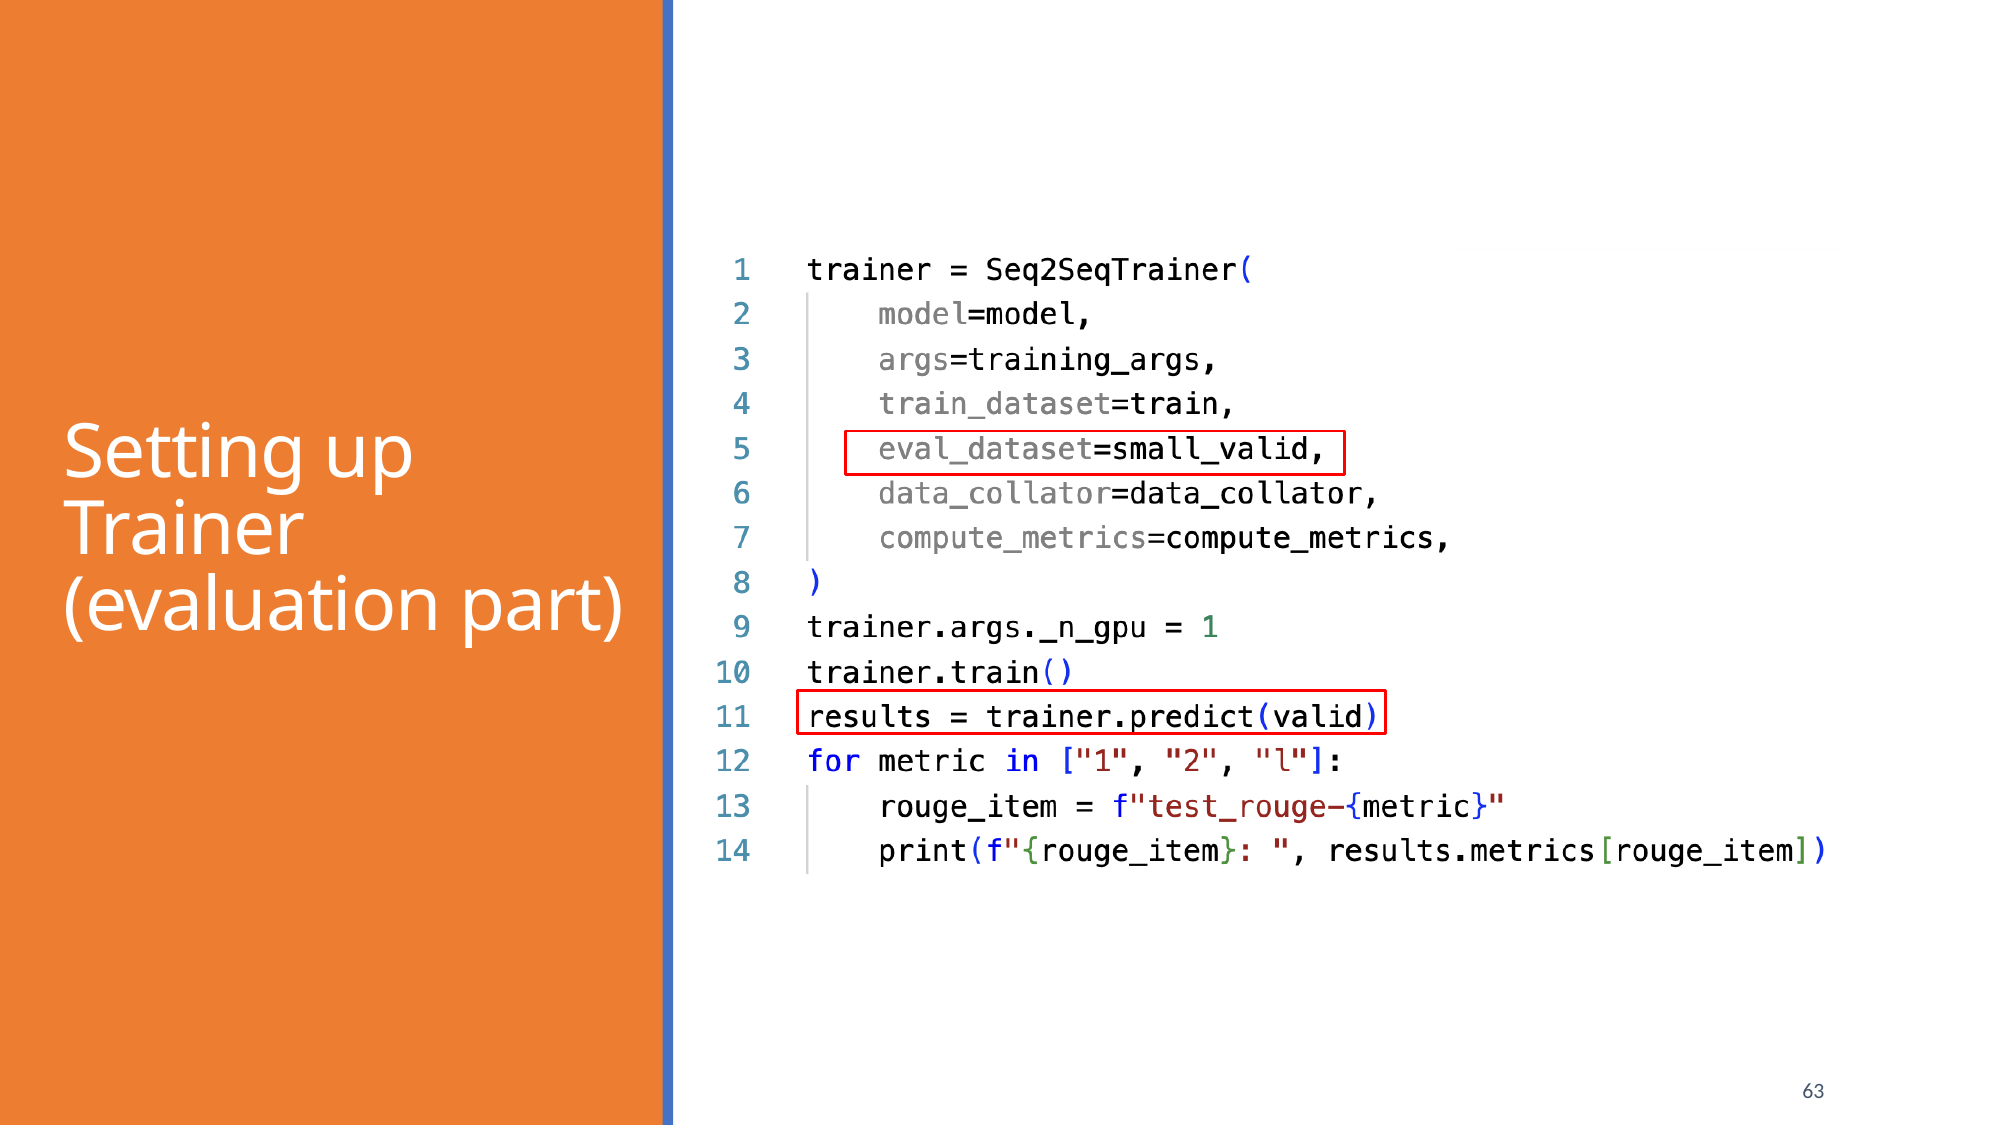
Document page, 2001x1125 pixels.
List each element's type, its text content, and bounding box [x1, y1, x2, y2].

title Setting up Trainer (evaluation part) [48, 278, 644, 654]
slide_number 63 [1624, 1059, 1840, 1120]
picture [710, 244, 1840, 881]
